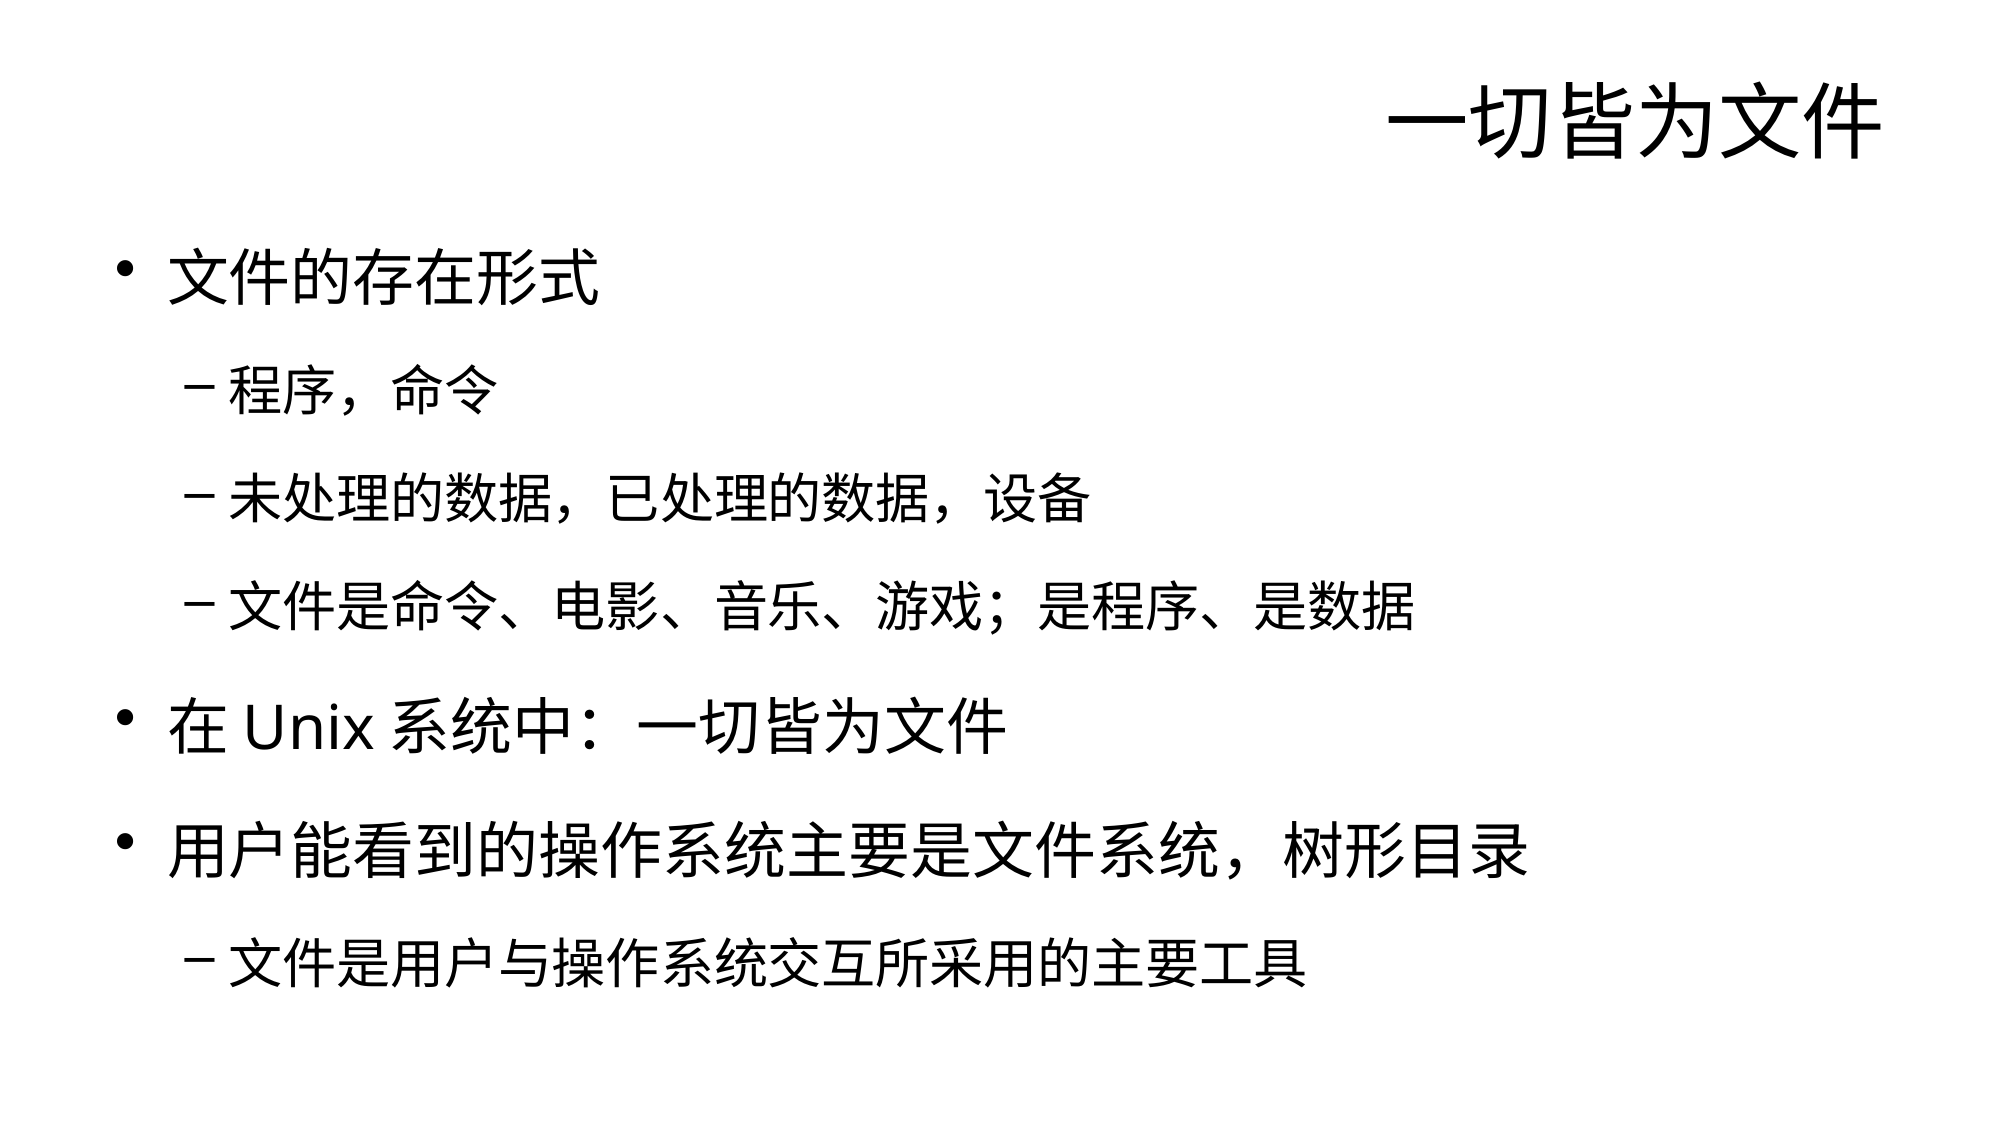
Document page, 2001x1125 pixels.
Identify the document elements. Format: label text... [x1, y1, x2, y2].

title 一切皆为文件 [99, 44, 1901, 193]
list 文件的存在形式 程序，命令 未处理的数据，已处理的数据，设备 文件是命令、电影、音乐、游戏；是程序、是数据 在Unix系统中：一切皆为文件 用户能看到的操作系统主要是文件系统，树形目录 文件是用户与操作系统交互所采用的主要工具 [99, 193, 1901, 1006]
